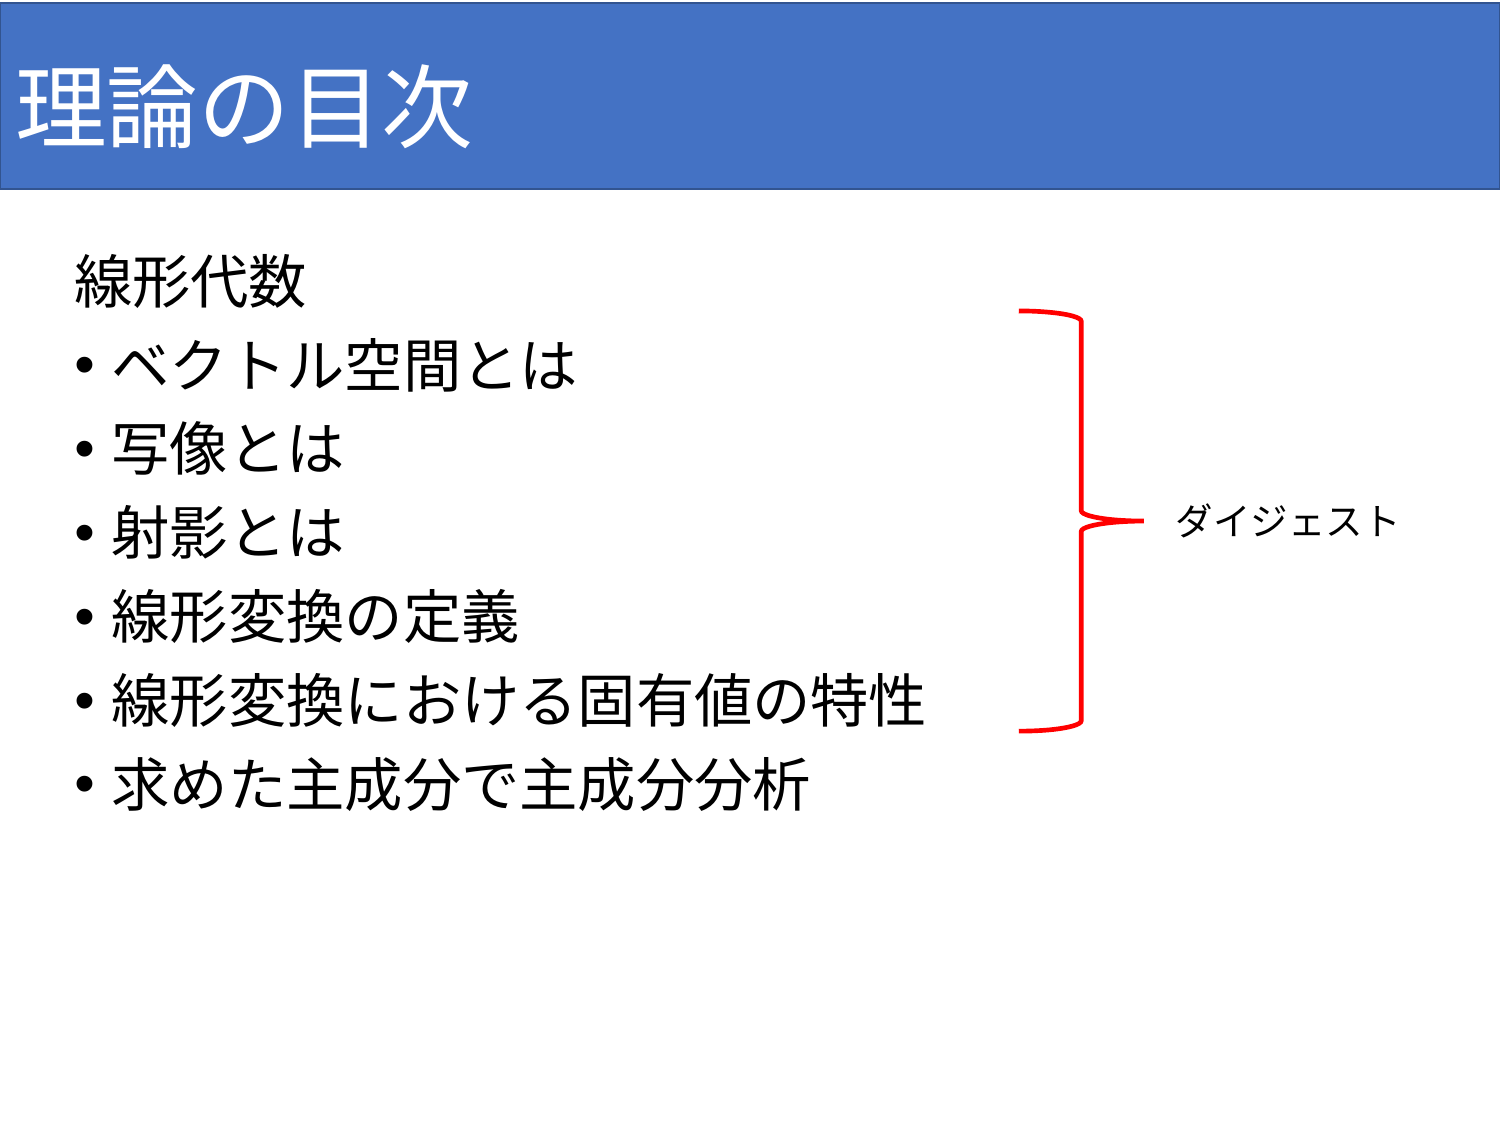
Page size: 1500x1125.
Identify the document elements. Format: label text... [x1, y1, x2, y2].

list 線形代数 ベクトル空間とは 写像とは 射影とは 線形変換の定義 線形変換における固有値の特性 求めた主成分で主成分分析 [59, 245, 1354, 986]
title 理論の目次 [0, 3, 1294, 221]
text_box ダイジェスト [1160, 490, 1441, 551]
text_box [1018, 310, 1144, 732]
